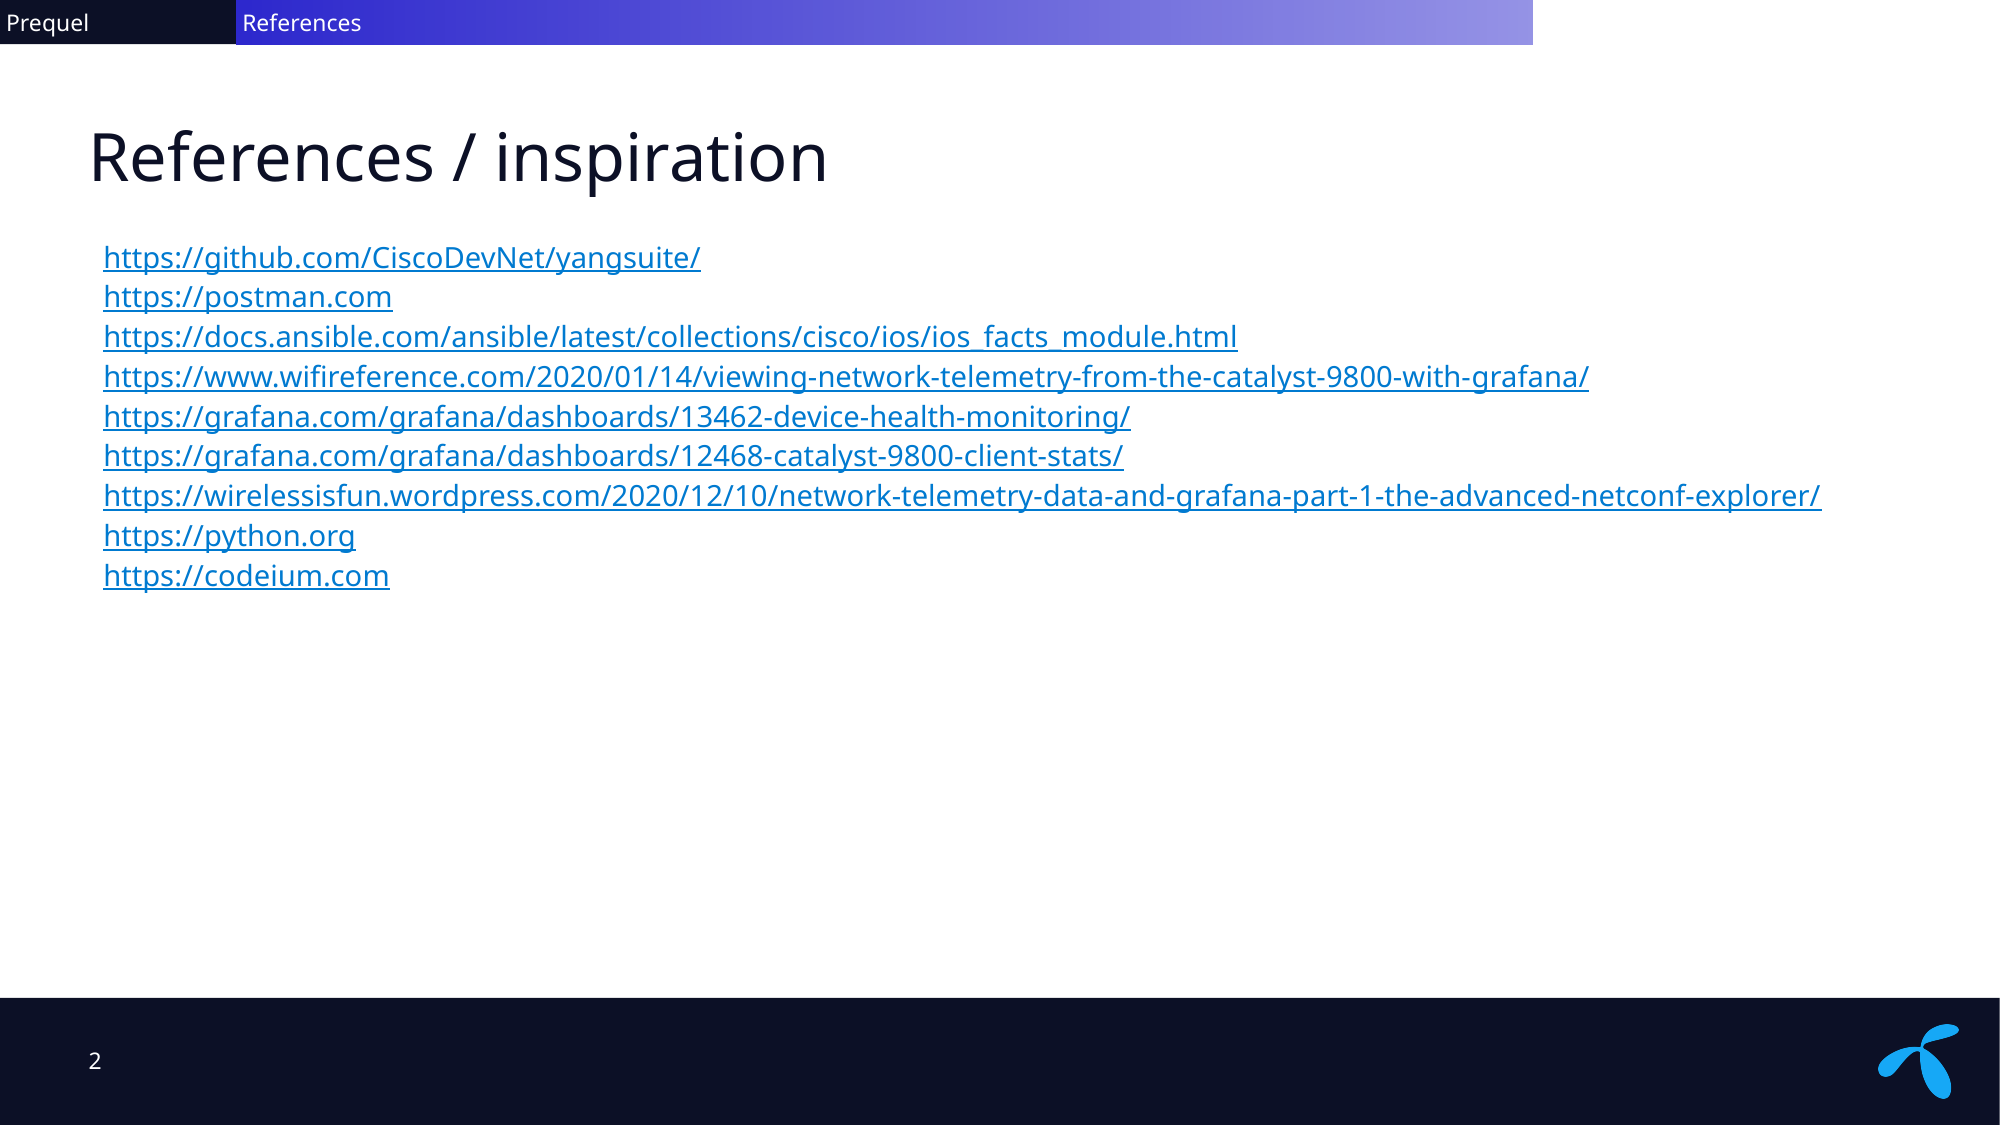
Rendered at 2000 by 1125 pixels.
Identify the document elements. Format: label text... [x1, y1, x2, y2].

picture [1878, 1024, 1959, 1099]
title References / inspiration [88, 70, 1911, 248]
text_box https://github.com/CiscoDevNet/yangsuite/ https://postman.com https://docs.ansible.com/ansible/latest/collections/cisco/ios/ios_facts_module.html https://www.wifireference.com/2020/01/14/viewing-network-telemetry-from-the-catalyst-9800-with-grafana/ https://grafana.com/grafana/dashboards/13462-device-health-monitoring/ https://grafana.com/grafana/dashboards/12468-catalyst-9800-client-stats/ https://wirelessisfun.wordpress.com/2020/12/10/network-telemetry-data-and-grafana-part-1-the-advanced-netconf-explorer/ https://python.org https://codeium.com [88, 231, 1851, 696]
text_box References [236, 0, 1533, 45]
footer Prequel [0, 0, 236, 45]
slide_number 2 [88, 1024, 139, 1099]
